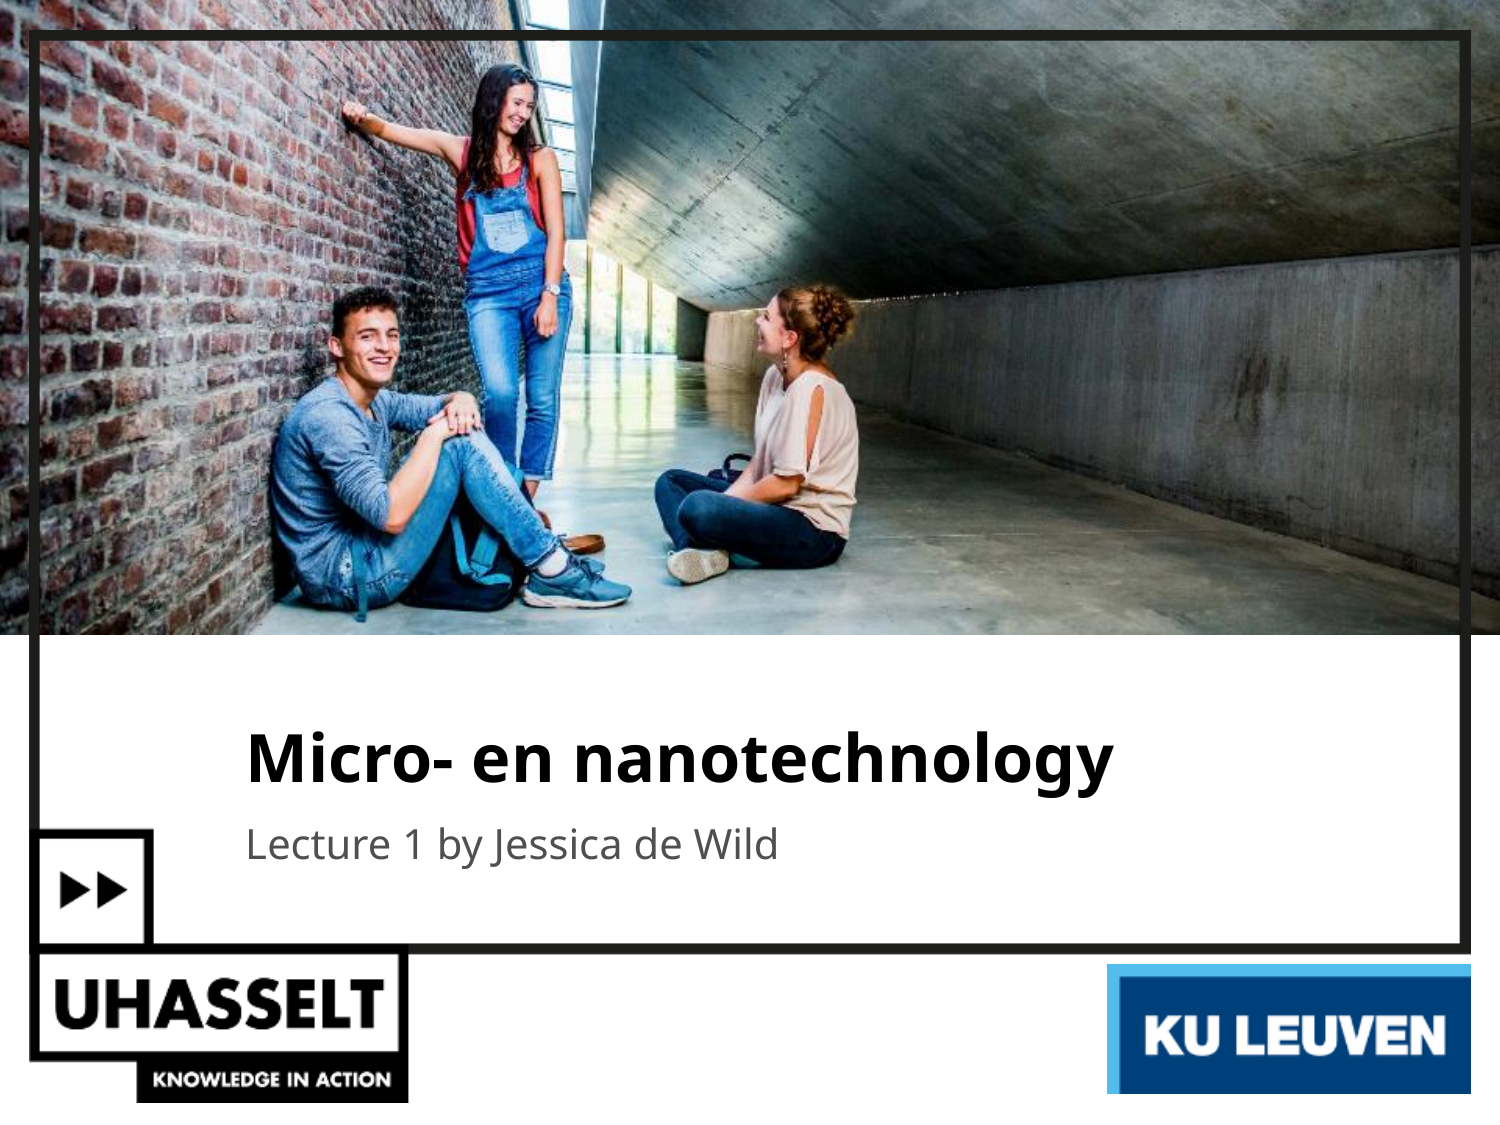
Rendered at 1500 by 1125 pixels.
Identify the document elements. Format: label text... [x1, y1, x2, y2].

subtitle Lecture 1 by Jessica de Wild [230, 810, 1376, 882]
picture [0, 0, 1500, 1103]
title Micro- en nanotechnology [230, 704, 1376, 808]
